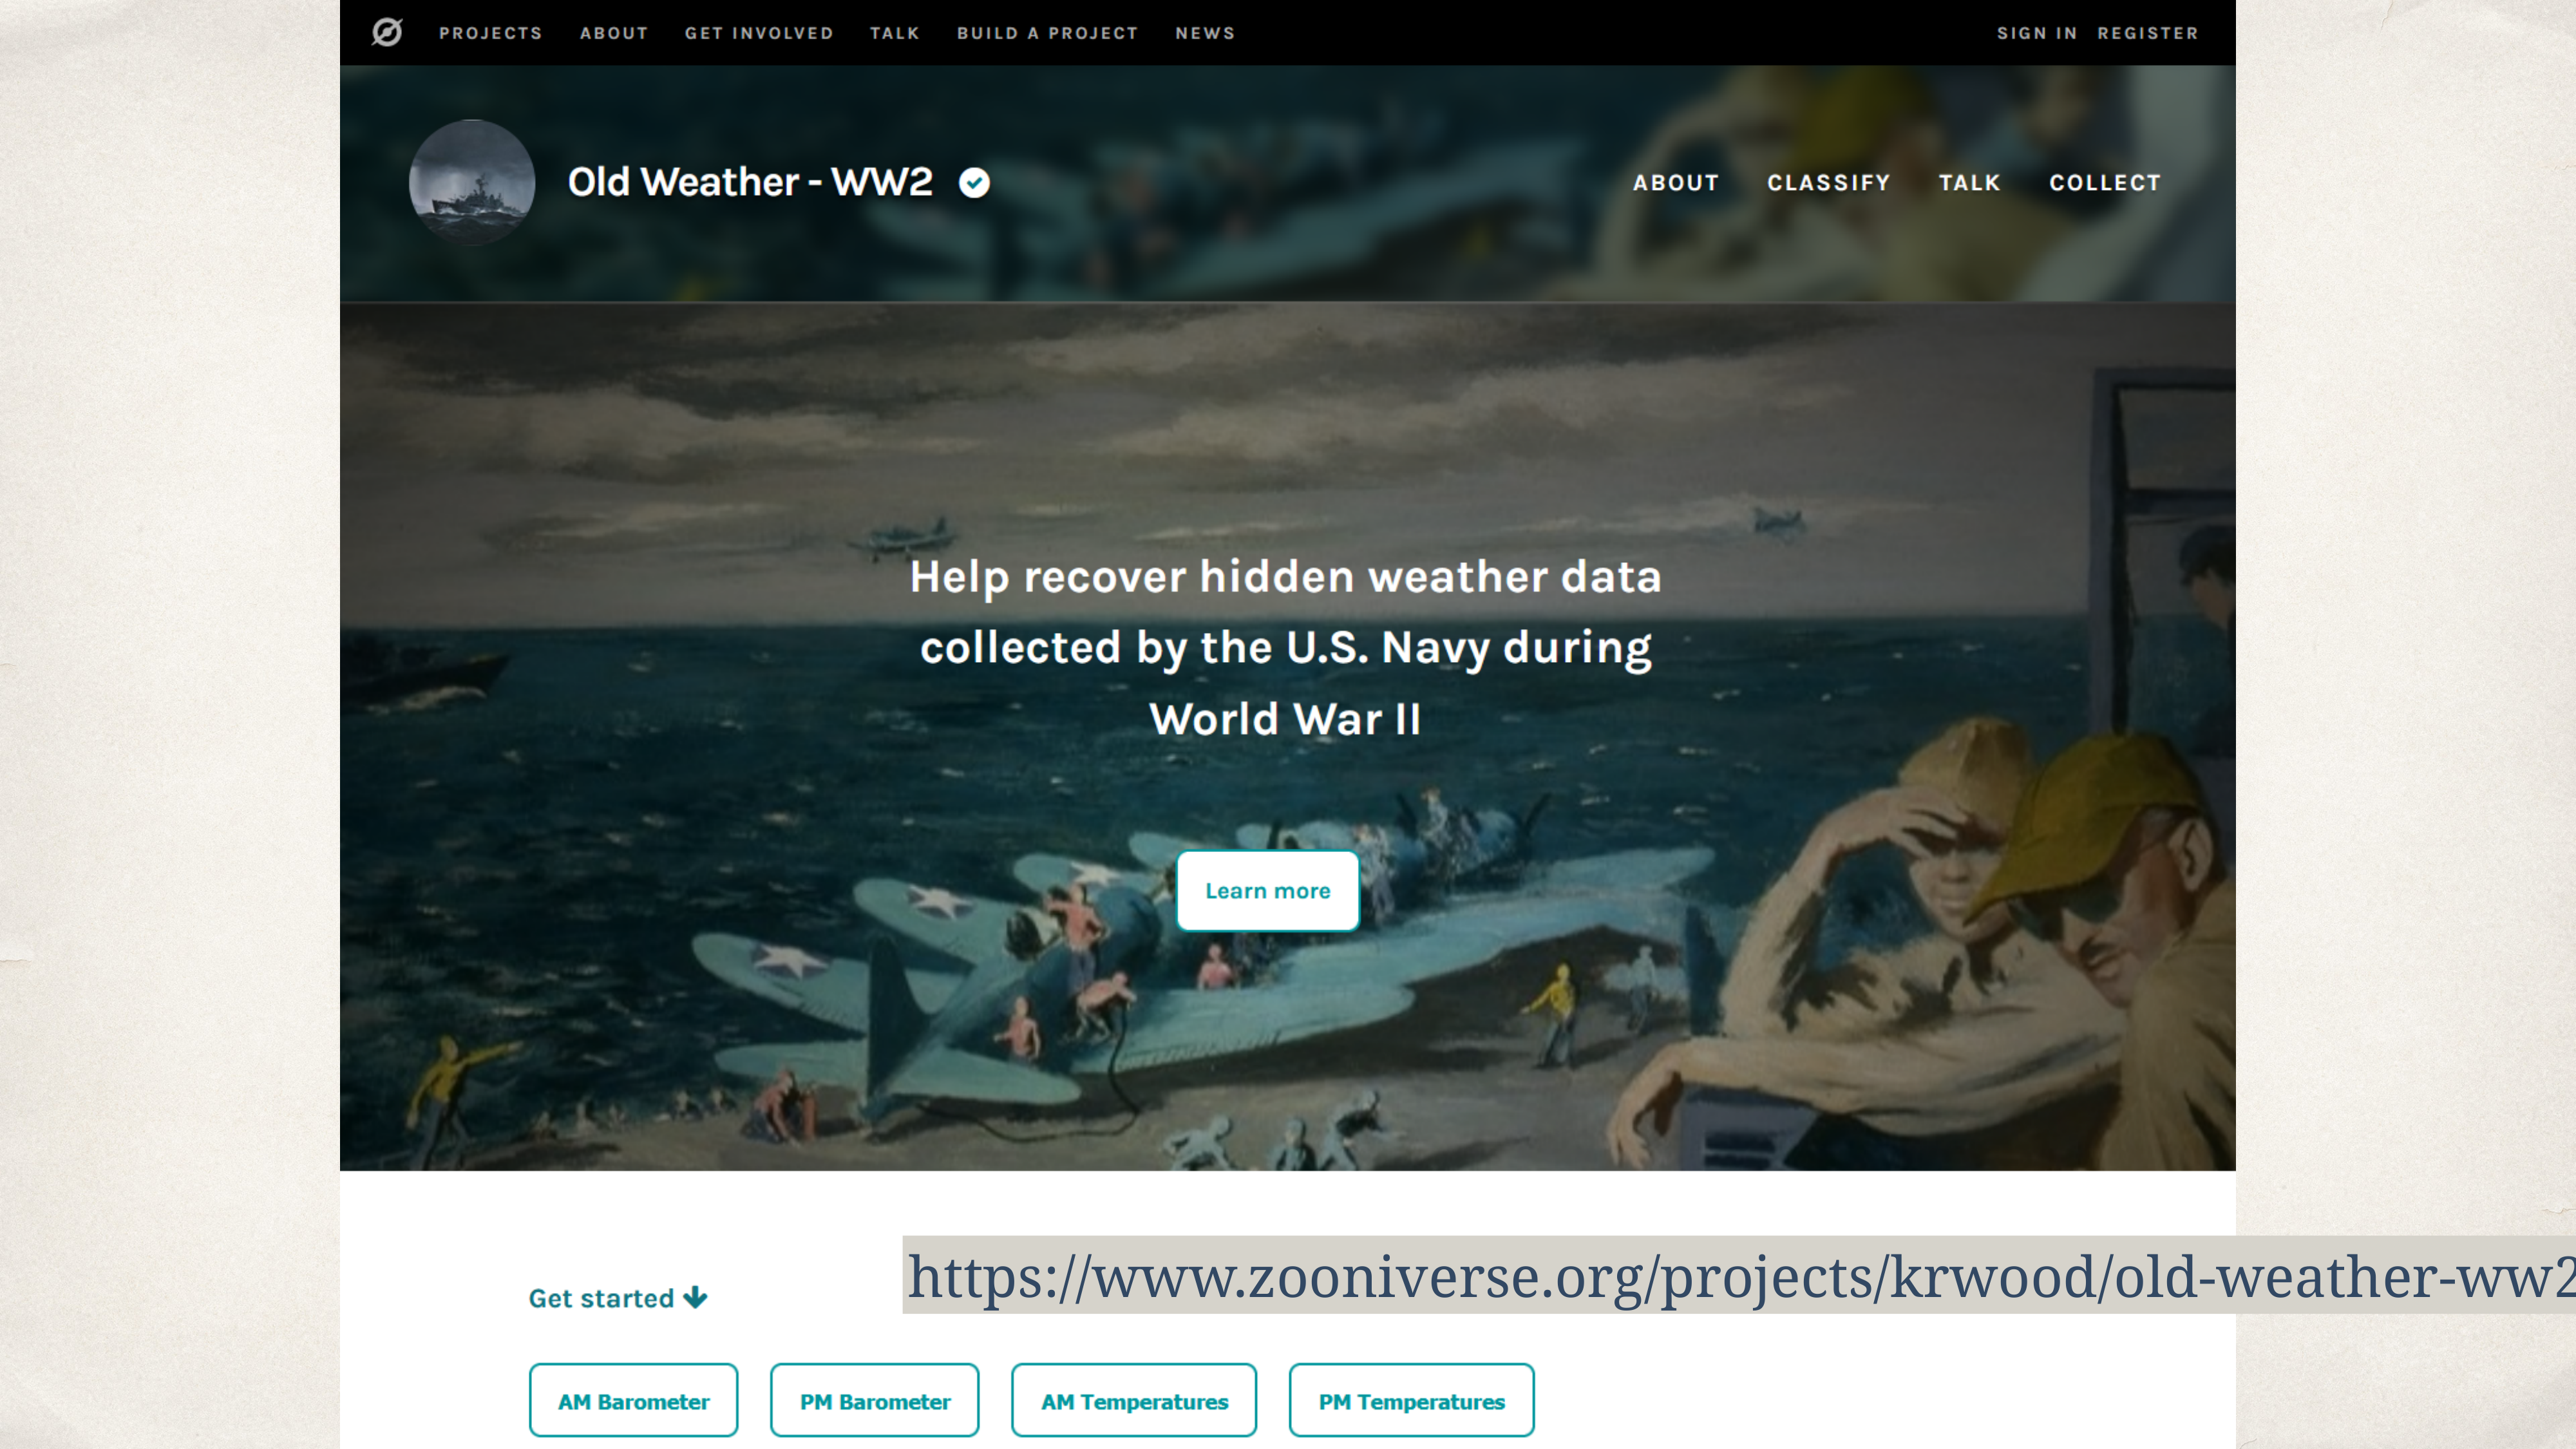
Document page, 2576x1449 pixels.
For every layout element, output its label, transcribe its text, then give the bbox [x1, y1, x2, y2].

text_box https://www.zooniverse.org/projects/krwood/old-weather-ww2 [2237, 1235, 2576, 1314]
picture [0, 0, 2576, 1449]
